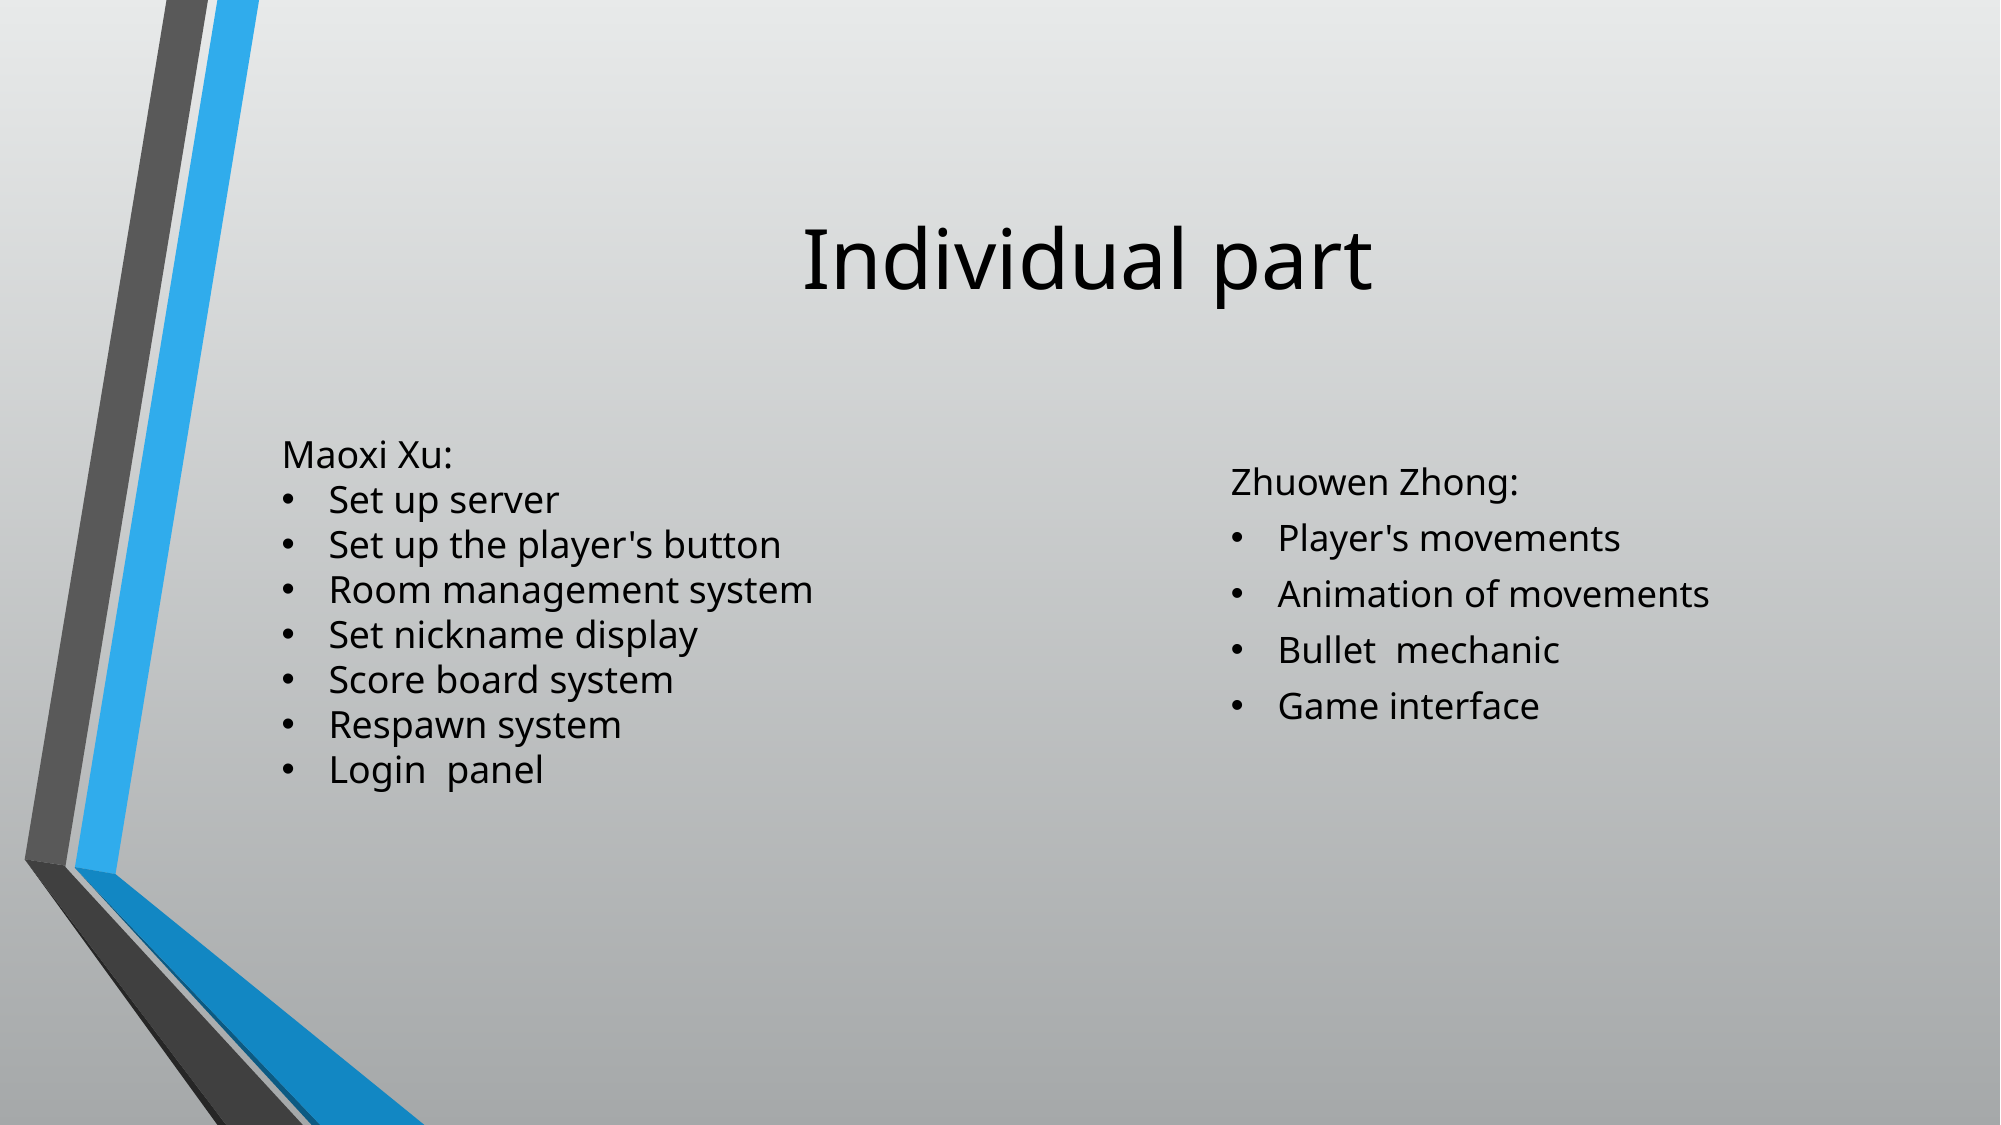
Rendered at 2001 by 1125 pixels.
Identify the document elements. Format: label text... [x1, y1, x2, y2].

text_box Zhuowen Zhong: Player's movements Animation of movements Bullet mechanic Game interface [1215, 451, 1813, 961]
text_box Maoxi Xu: Set up server Set up the player's button Room management system Set nickname display Score board system Respawn system Login panel [266, 423, 984, 889]
title Individual part [288, 112, 1887, 400]
